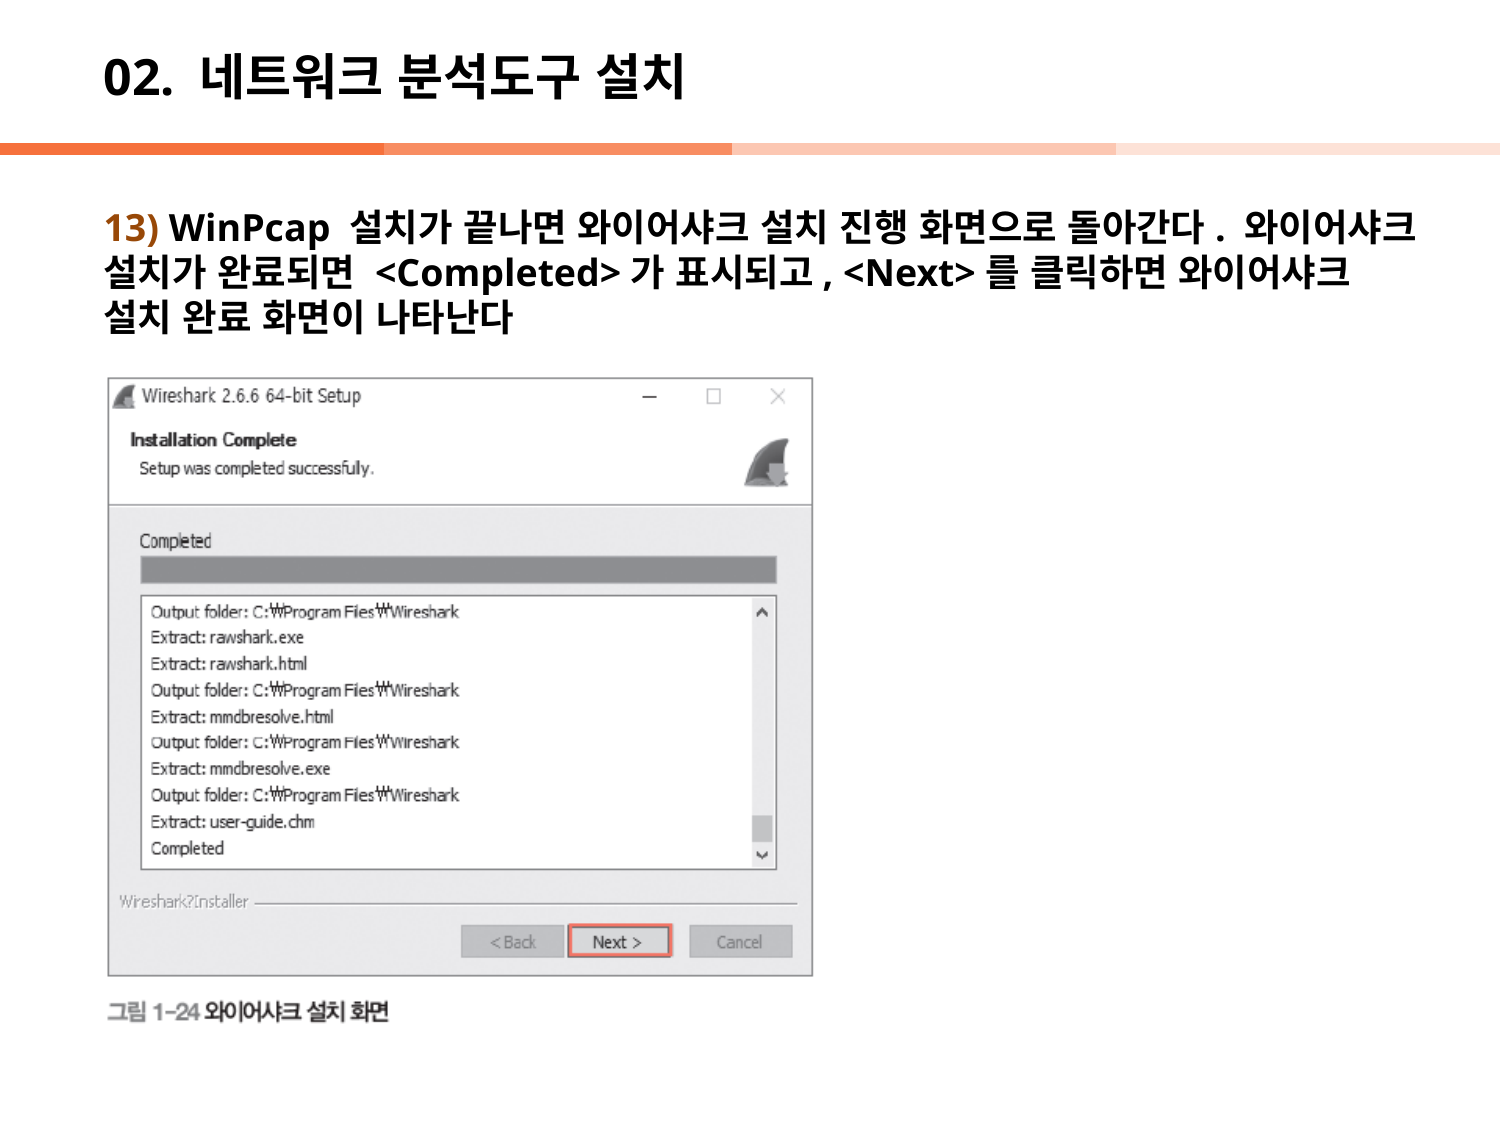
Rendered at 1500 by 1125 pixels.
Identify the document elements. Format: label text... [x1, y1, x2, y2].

list 13) WinPcap 설치가 끝나면 와이어샤크 설치 진행 화면으로 돌아간다. 와이어샤크 설치가 완료되면 <Completed>가 표시되고, <Next>를 클릭하면 와이어샤크 설치 완료 화면이 나타난다 [88, 196, 1436, 1083]
title 02. 네트워크 분석도구 설치 [88, 30, 1330, 121]
picture [100, 373, 818, 1031]
